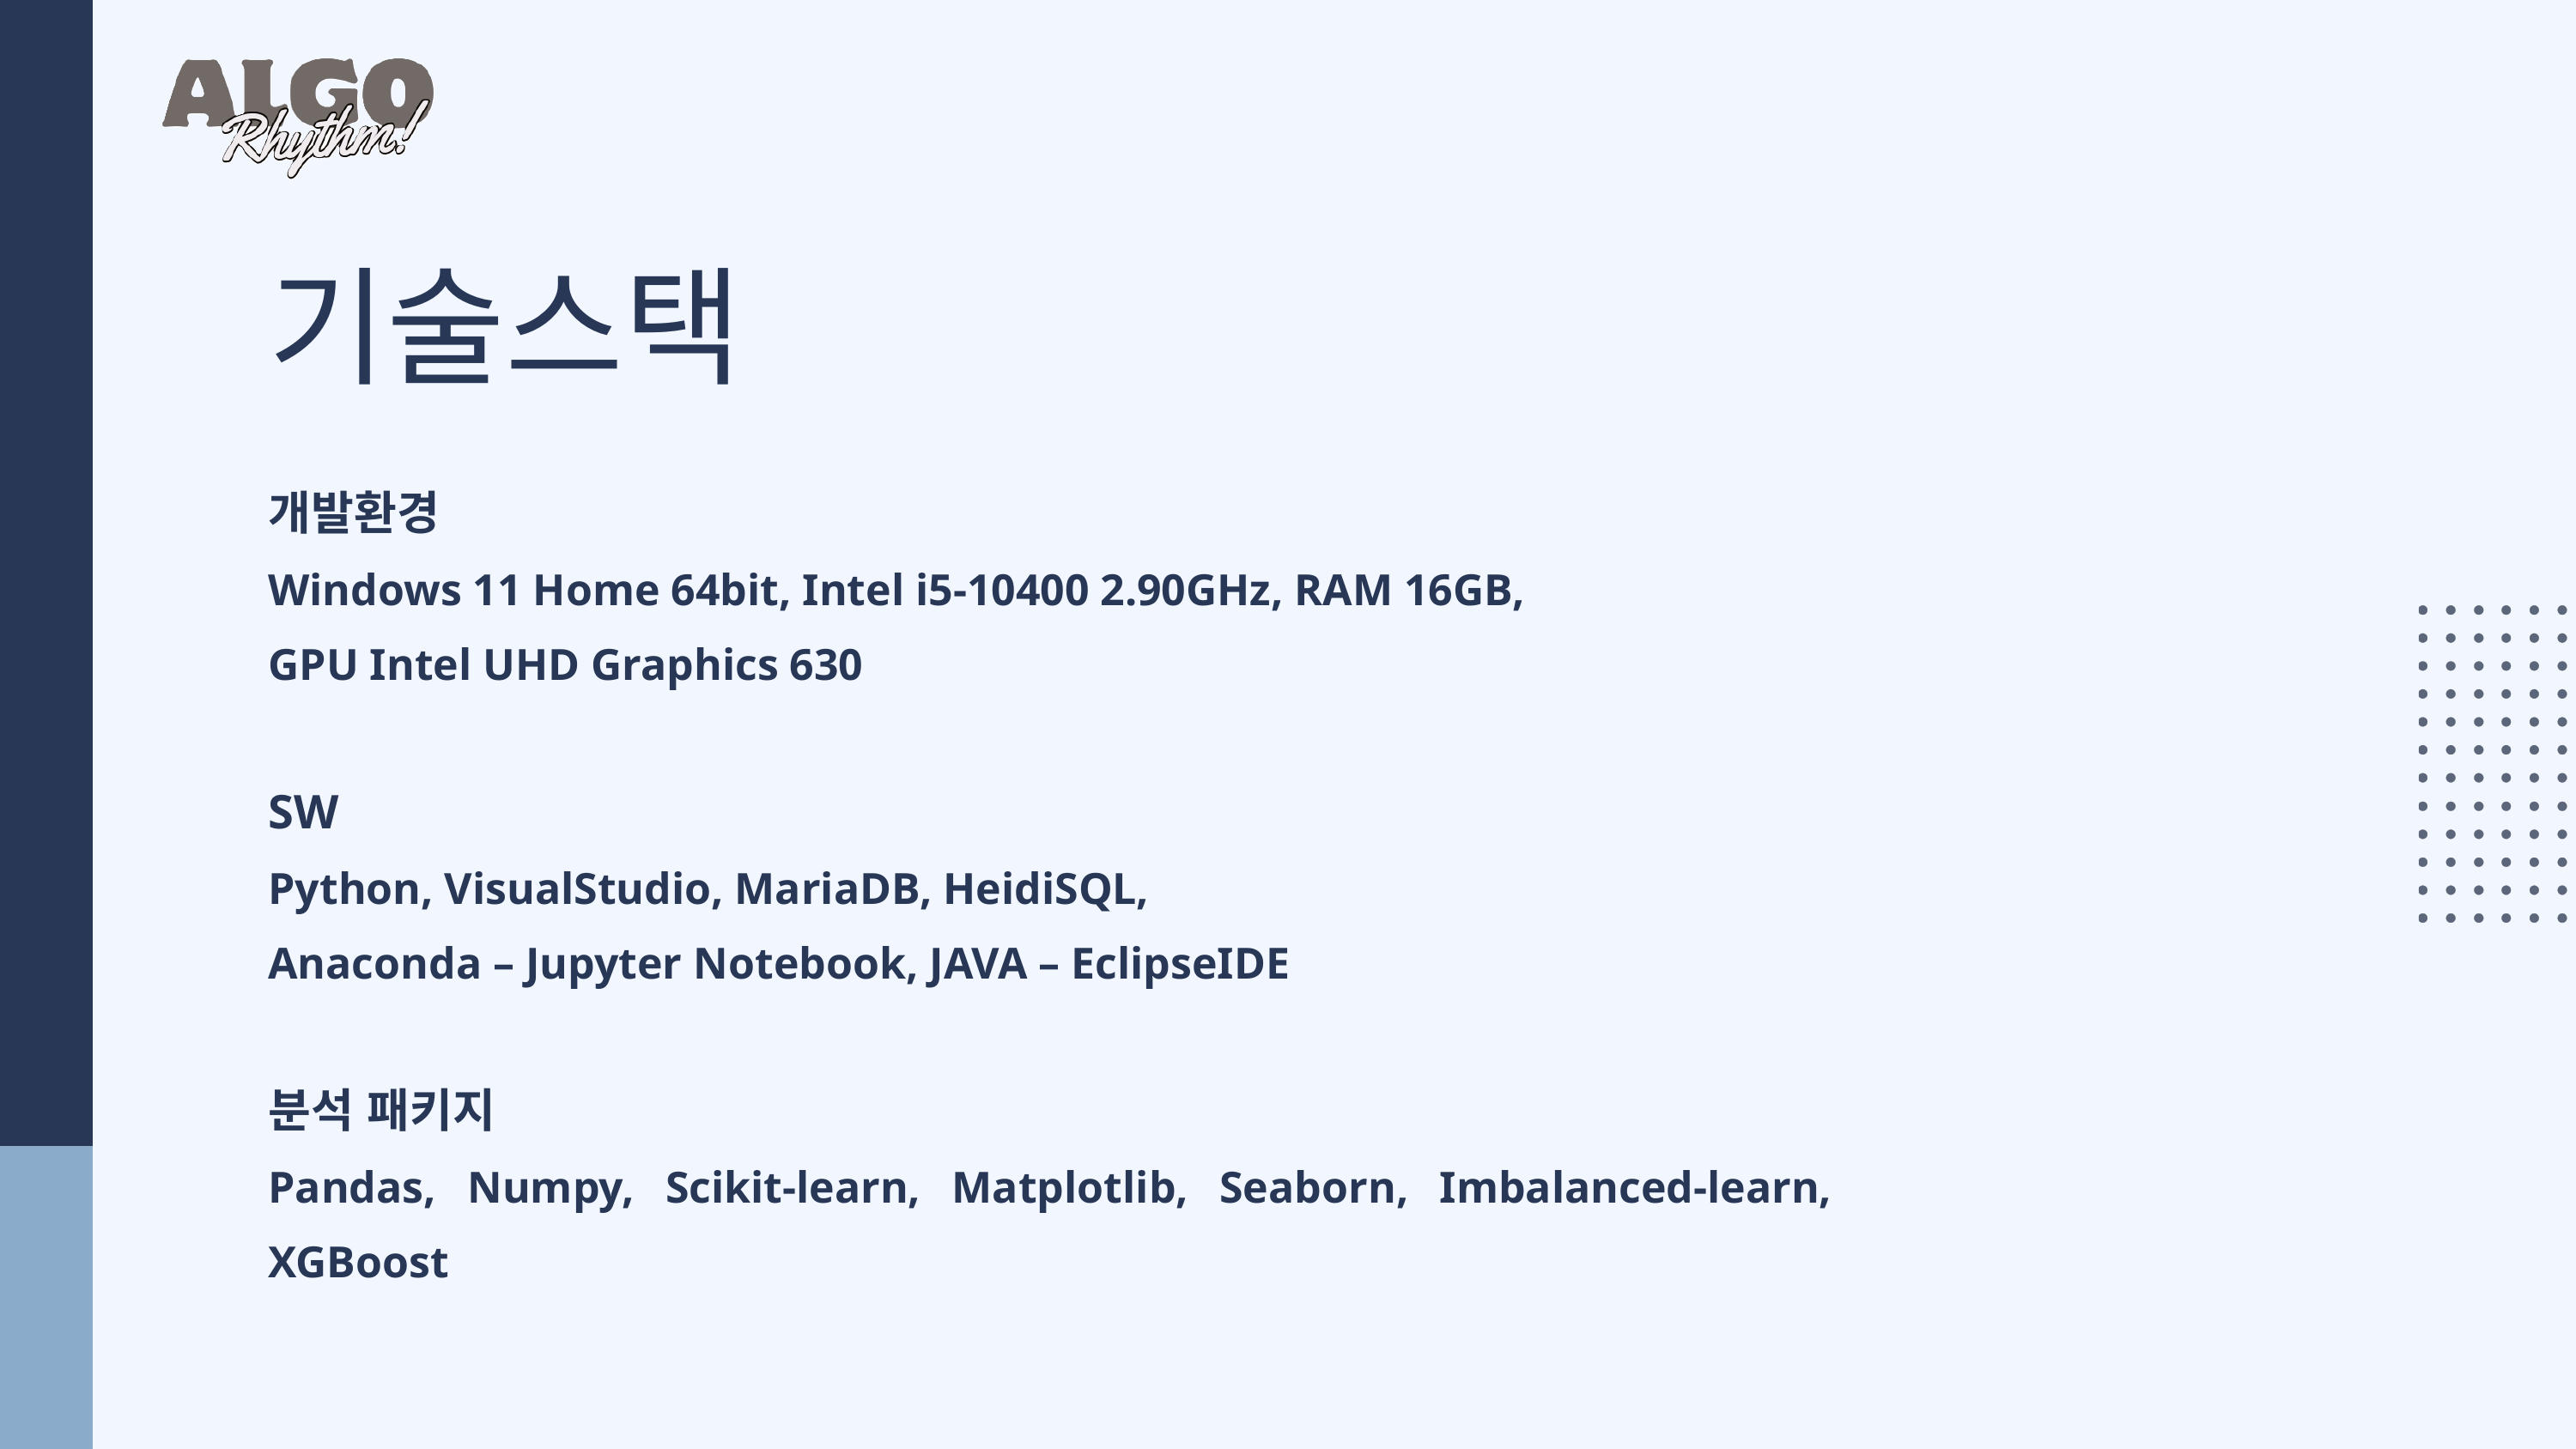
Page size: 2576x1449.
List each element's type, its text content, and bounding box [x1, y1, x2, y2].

text_box 개발환경 Windows 11 Home 64bit, Intel i5-10400 2.90GHz, RAM 16GB, GPU Intel UHD Graphics 630 SW Python, VisualStudio, MariaDB, HeidiSQL, Anaconda – Jupyter Notebook, JAVA – EclipseIDE 분석 패키지 Pandas, Numpy, Scikit-learn, Matplotlib, Seaborn, Imbalanced-learn, XGBoost [268, 464, 1832, 1435]
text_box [0, 0, 94, 1145]
text_box 기술스택 [268, 220, 1514, 401]
text_box [2418, 605, 2576, 923]
picture [142, 29, 452, 193]
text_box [0, 1145, 94, 1449]
